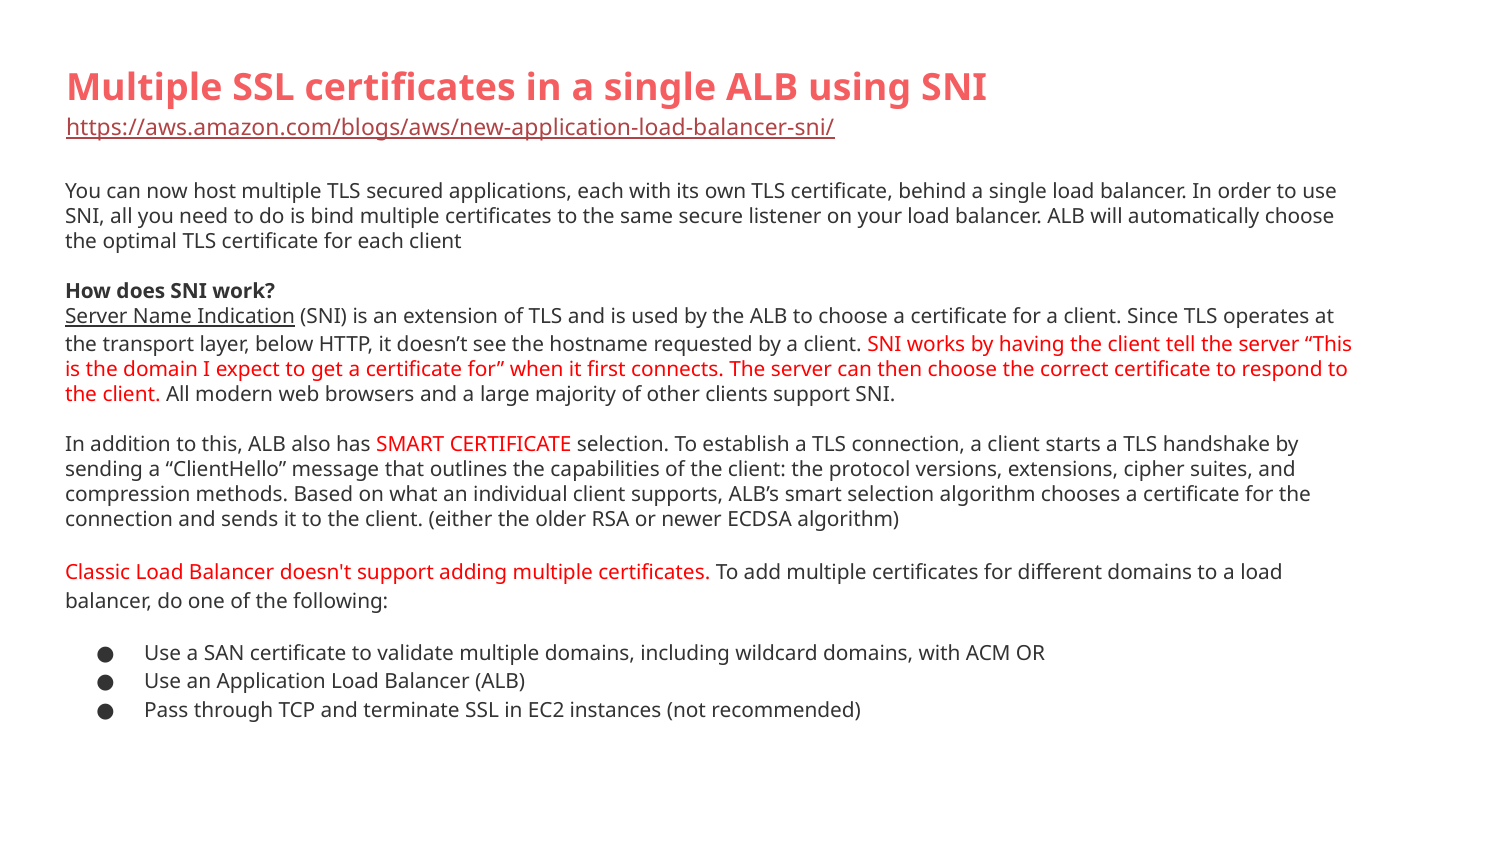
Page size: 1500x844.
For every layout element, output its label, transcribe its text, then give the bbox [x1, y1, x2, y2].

title Multiple SSL certificates in a single ALB using SNI https://aws.amazon.com/blogs/aws/new-application-load-balancer-sni/ [51, 41, 1392, 166]
text_box You can now host multiple TLS secured applications, each with its own TLS certificate, behind a single load balancer. In order to use SNI, all you need to do is bind multiple certificates to the same secure listener on your load balancer. ALB will automatically choose the optimal TLS certificate for each client How does SNI work? Server Name Indication (SNI) is an extension of TLS and is used by the ALB to choose a certificate for a client. Since TLS operates at the transport layer, below HTTP, it doesn’t see the hostname requested by a client. SNI works by having the client tell the server “This is the domain I expect to get a certificate for” when it first connects. The server can then choose the correct certificate to respond to the client. All modern web browsers and a large majority of other clients support SNI. In addition to this, ALB also has SMART CERTIFICATE selection. To establish a TLS connection, a client starts a TLS handshake by sending a “ClientHello” message that outlines the capabilities of the client: the protocol versions, extensions, cipher suites, and compression methods. Based on what an individual client supports, ALB’s smart selection algorithm chooses a certificate for the connection and sends it to the client. (either the older RSA or newer ECDSA algorithm) Classic Load Balancer doesn't support adding multiple certificates. To add multiple certificates for different domains to a load balancer, do one of the following: Use a SAN certificate to validate multiple domains, including wildcard domains, with ACM OR Use an Application Load Balancer (ALB) Pass through TCP and terminate SSL in EC2 instances (not recommended) [50, 162, 1379, 655]
